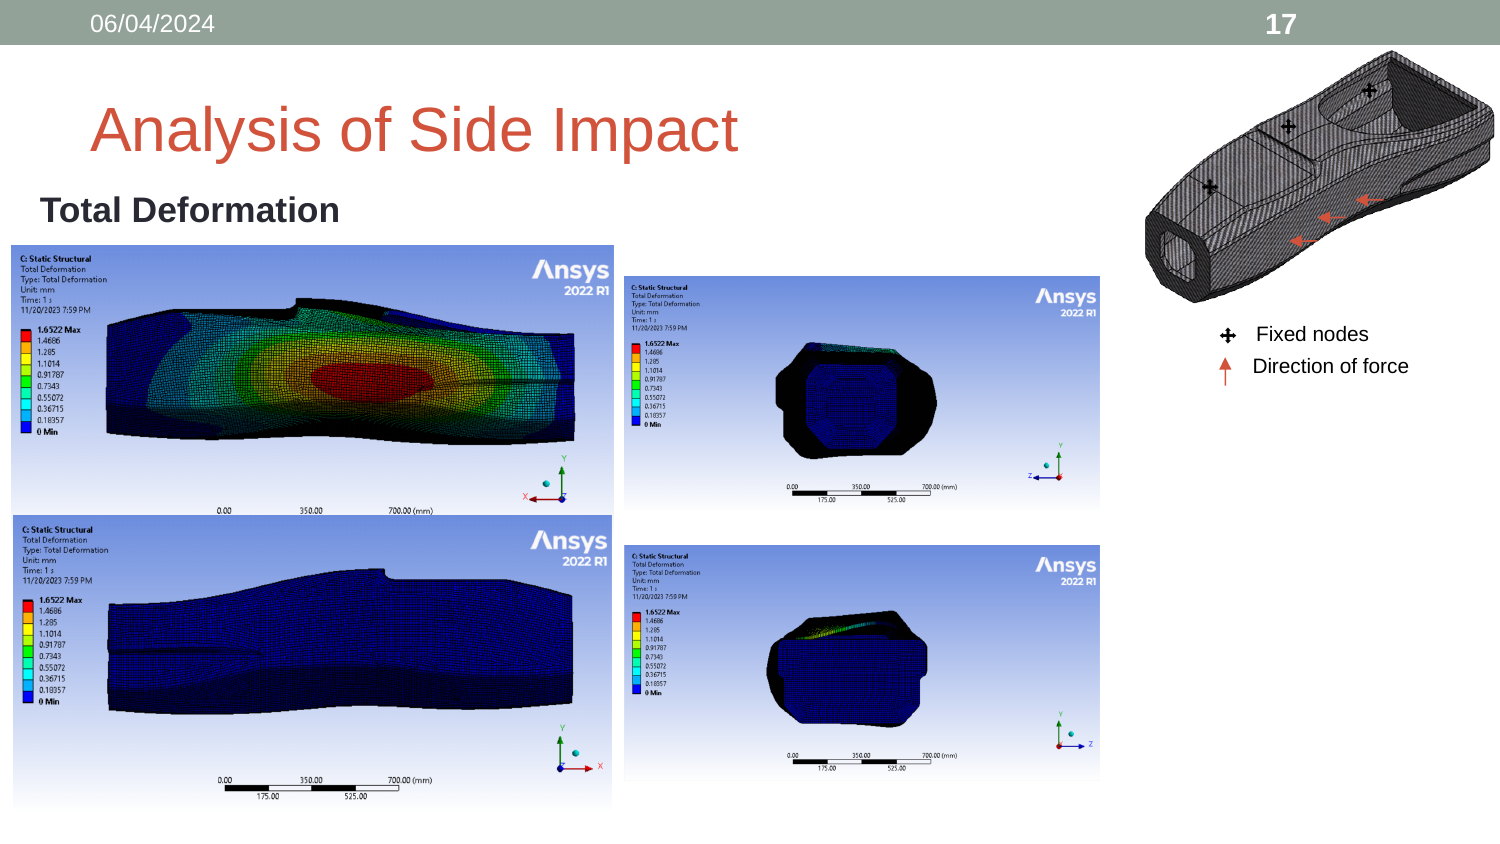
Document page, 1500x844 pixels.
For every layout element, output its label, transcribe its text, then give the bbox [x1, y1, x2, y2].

text_box Direction of force [1237, 340, 1426, 391]
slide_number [75, 2, 550, 43]
slide_number ‹#› [1250, 2, 1425, 9]
text_box Total Deformation [24, 171, 370, 243]
picture [624, 11, 1500, 510]
title Analysis of Side Impact [75, 65, 1067, 188]
picture [624, 545, 1101, 781]
picture [11, 245, 614, 812]
text_box Fixed nodes [1245, 330, 1423, 358]
